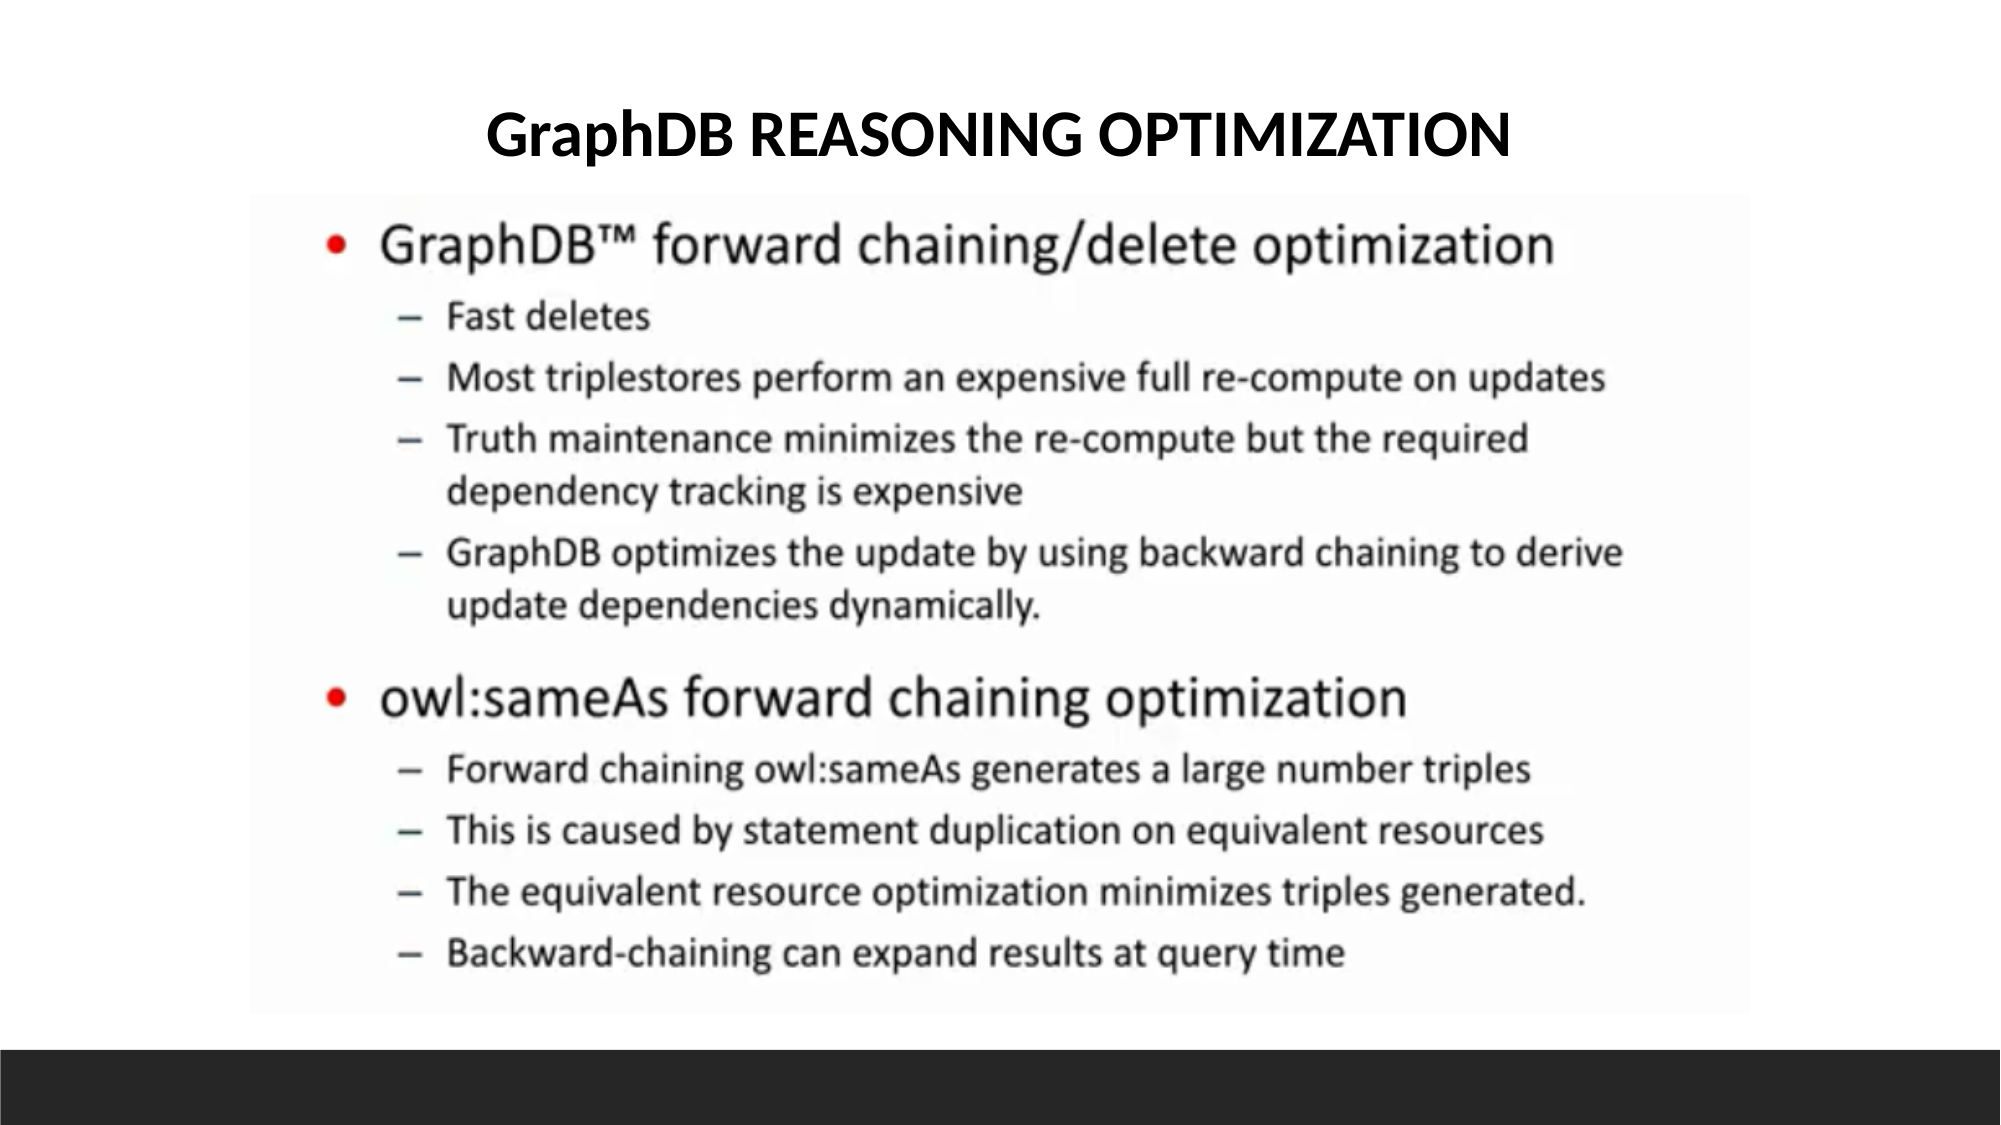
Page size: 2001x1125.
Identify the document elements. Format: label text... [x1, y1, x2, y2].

picture [249, 193, 1751, 1014]
text_box GraphDB REASONING OPTIMIZATION [249, 82, 1750, 178]
